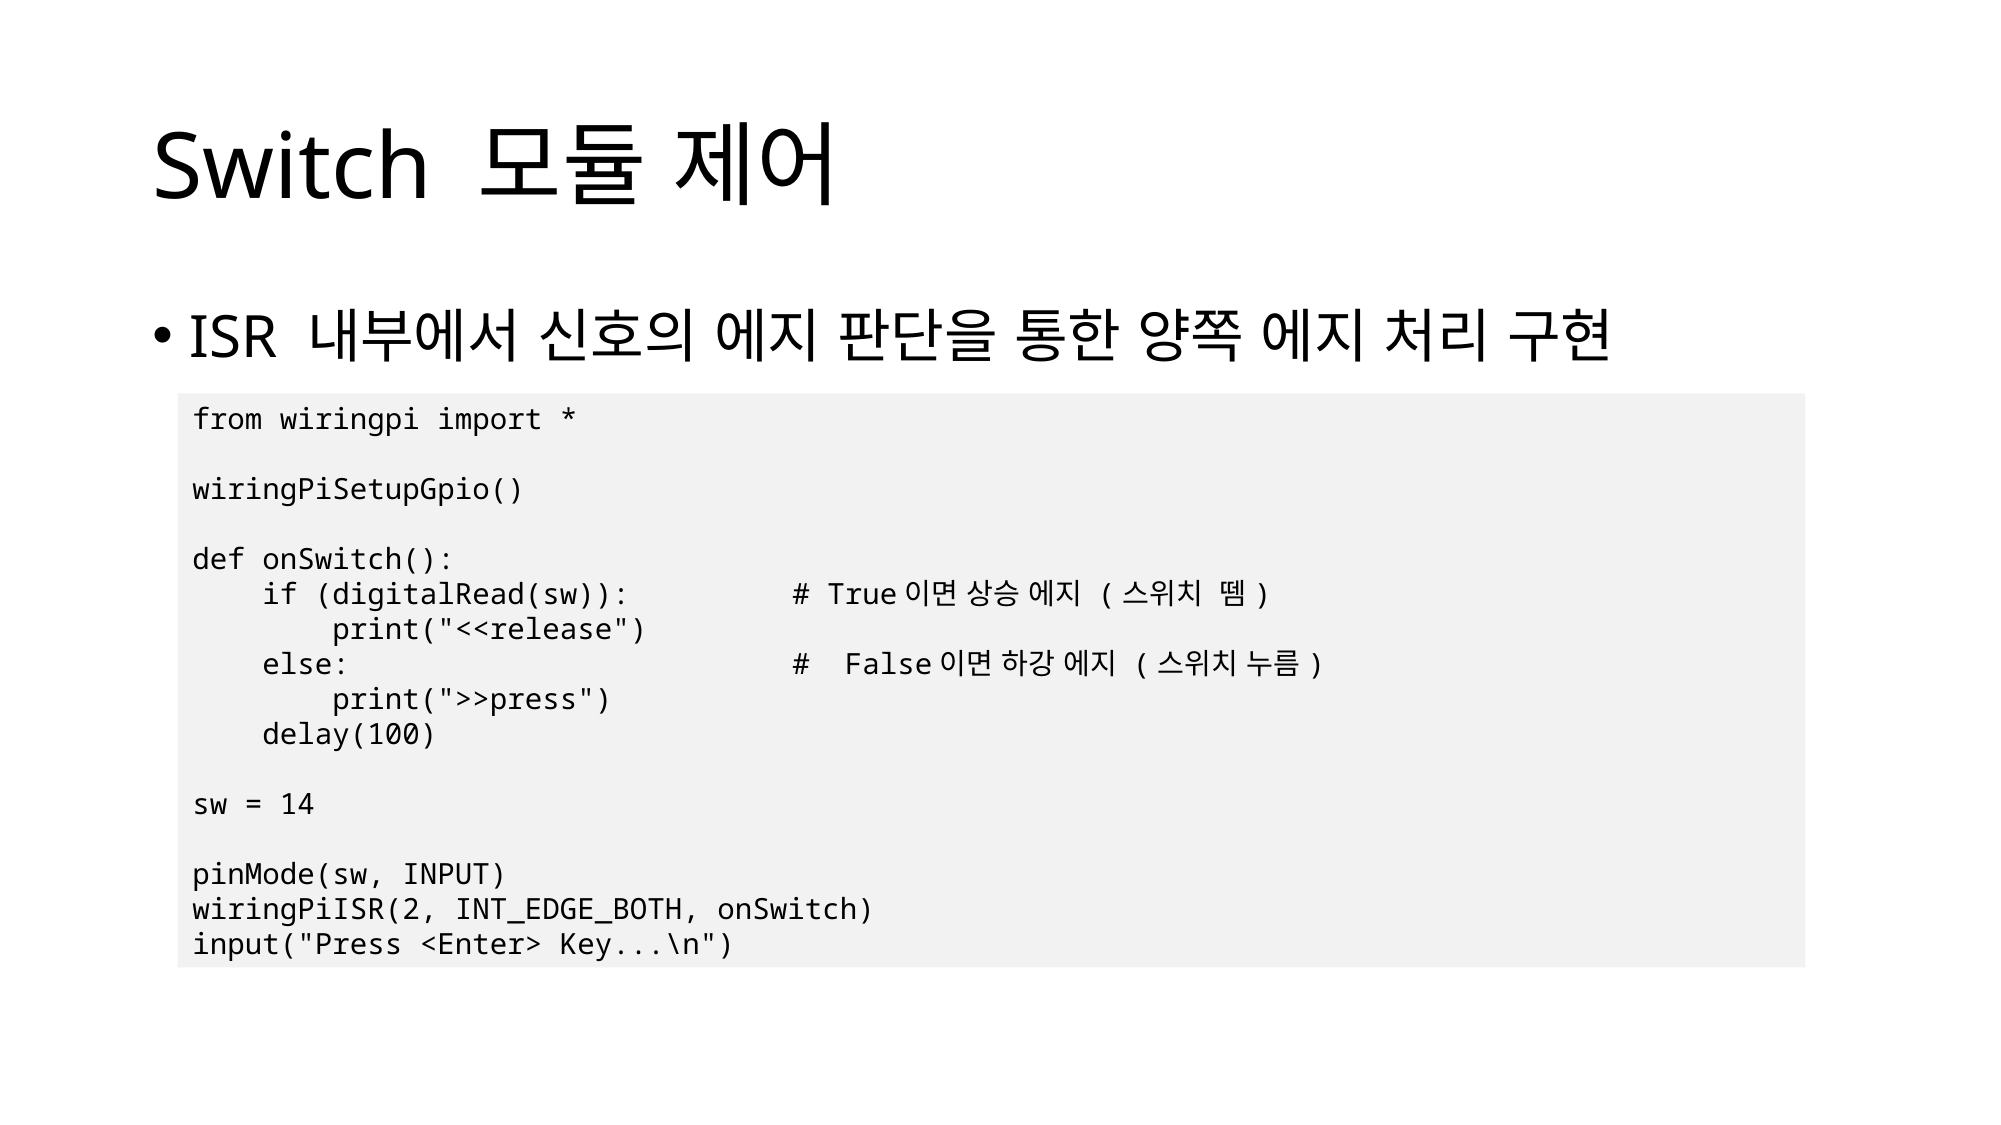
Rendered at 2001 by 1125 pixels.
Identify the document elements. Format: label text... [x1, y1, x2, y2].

title Switch 모듈 제어 [137, 59, 1863, 278]
list ISR 내부에서 신호의 에지 판단을 통한 양쪽 에지 처리 구현 [137, 299, 1863, 1099]
text_box from wiringpi import * wiringPiSetupGpio() def onSwitch(): if (digitalRead(sw)): # True이면 상승 에지 (스위치 뗌) print("<<release") else: # False이면 하강 에지 (스위치 누름) print(">>press") delay(100) sw = 14 pinMode(sw, INPUT) wiringPiISR(2, INT_EDGE_BOTH, onSwitch) input("Press <Enter> Key...\n") [177, 393, 1806, 968]
